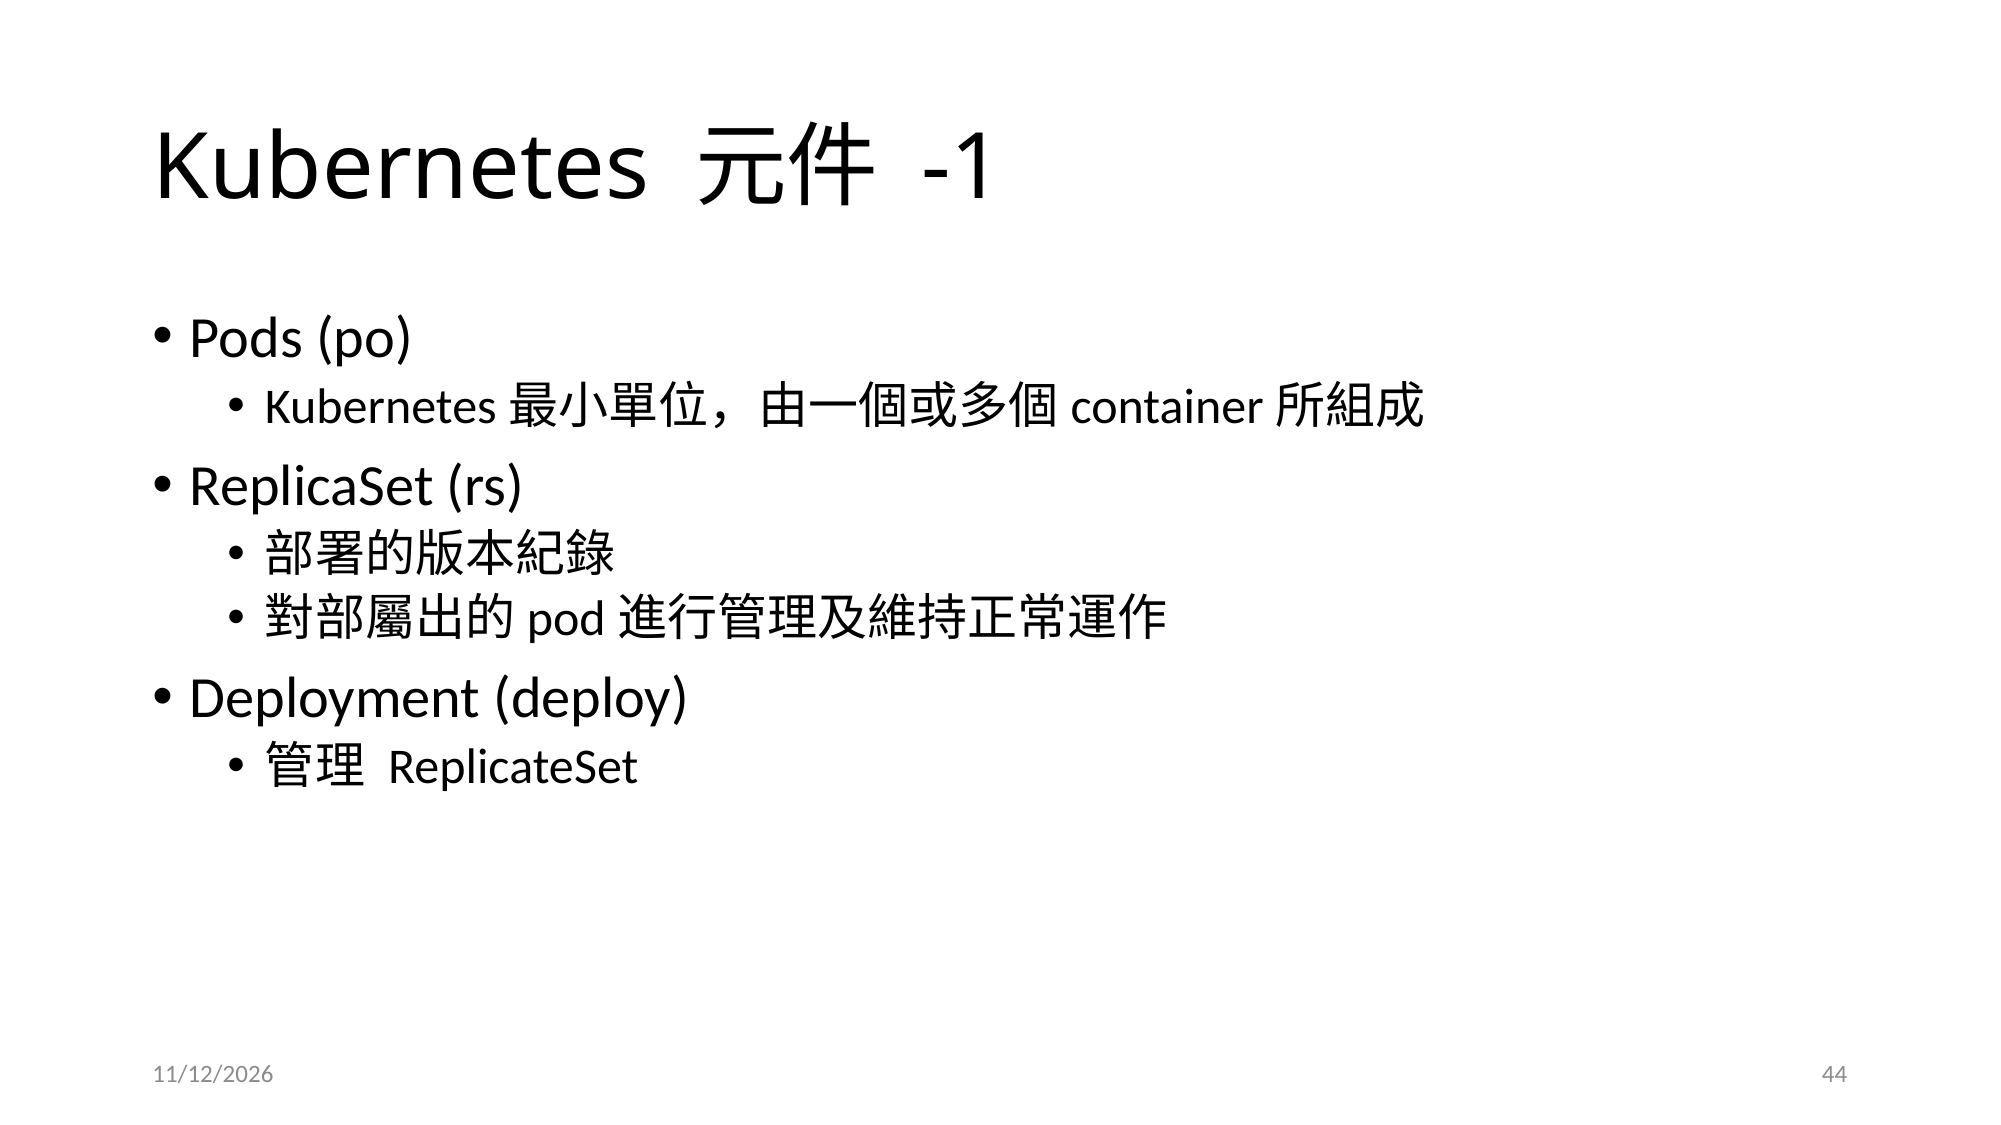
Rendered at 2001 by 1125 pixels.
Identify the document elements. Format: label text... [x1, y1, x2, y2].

slide_number 44 [1412, 1042, 1863, 1103]
list Pods (po) Kubernetes最小單位，由一個或多個container所組成 ReplicaSet (rs) 部署的版本紀錄 對部屬出的pod進行管理及維持正常運作 Deployment (deploy) 管理 ReplicateSet [137, 299, 1863, 1014]
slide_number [137, 1042, 588, 1103]
title Kubernetes 元件 -1 [137, 59, 1863, 278]
